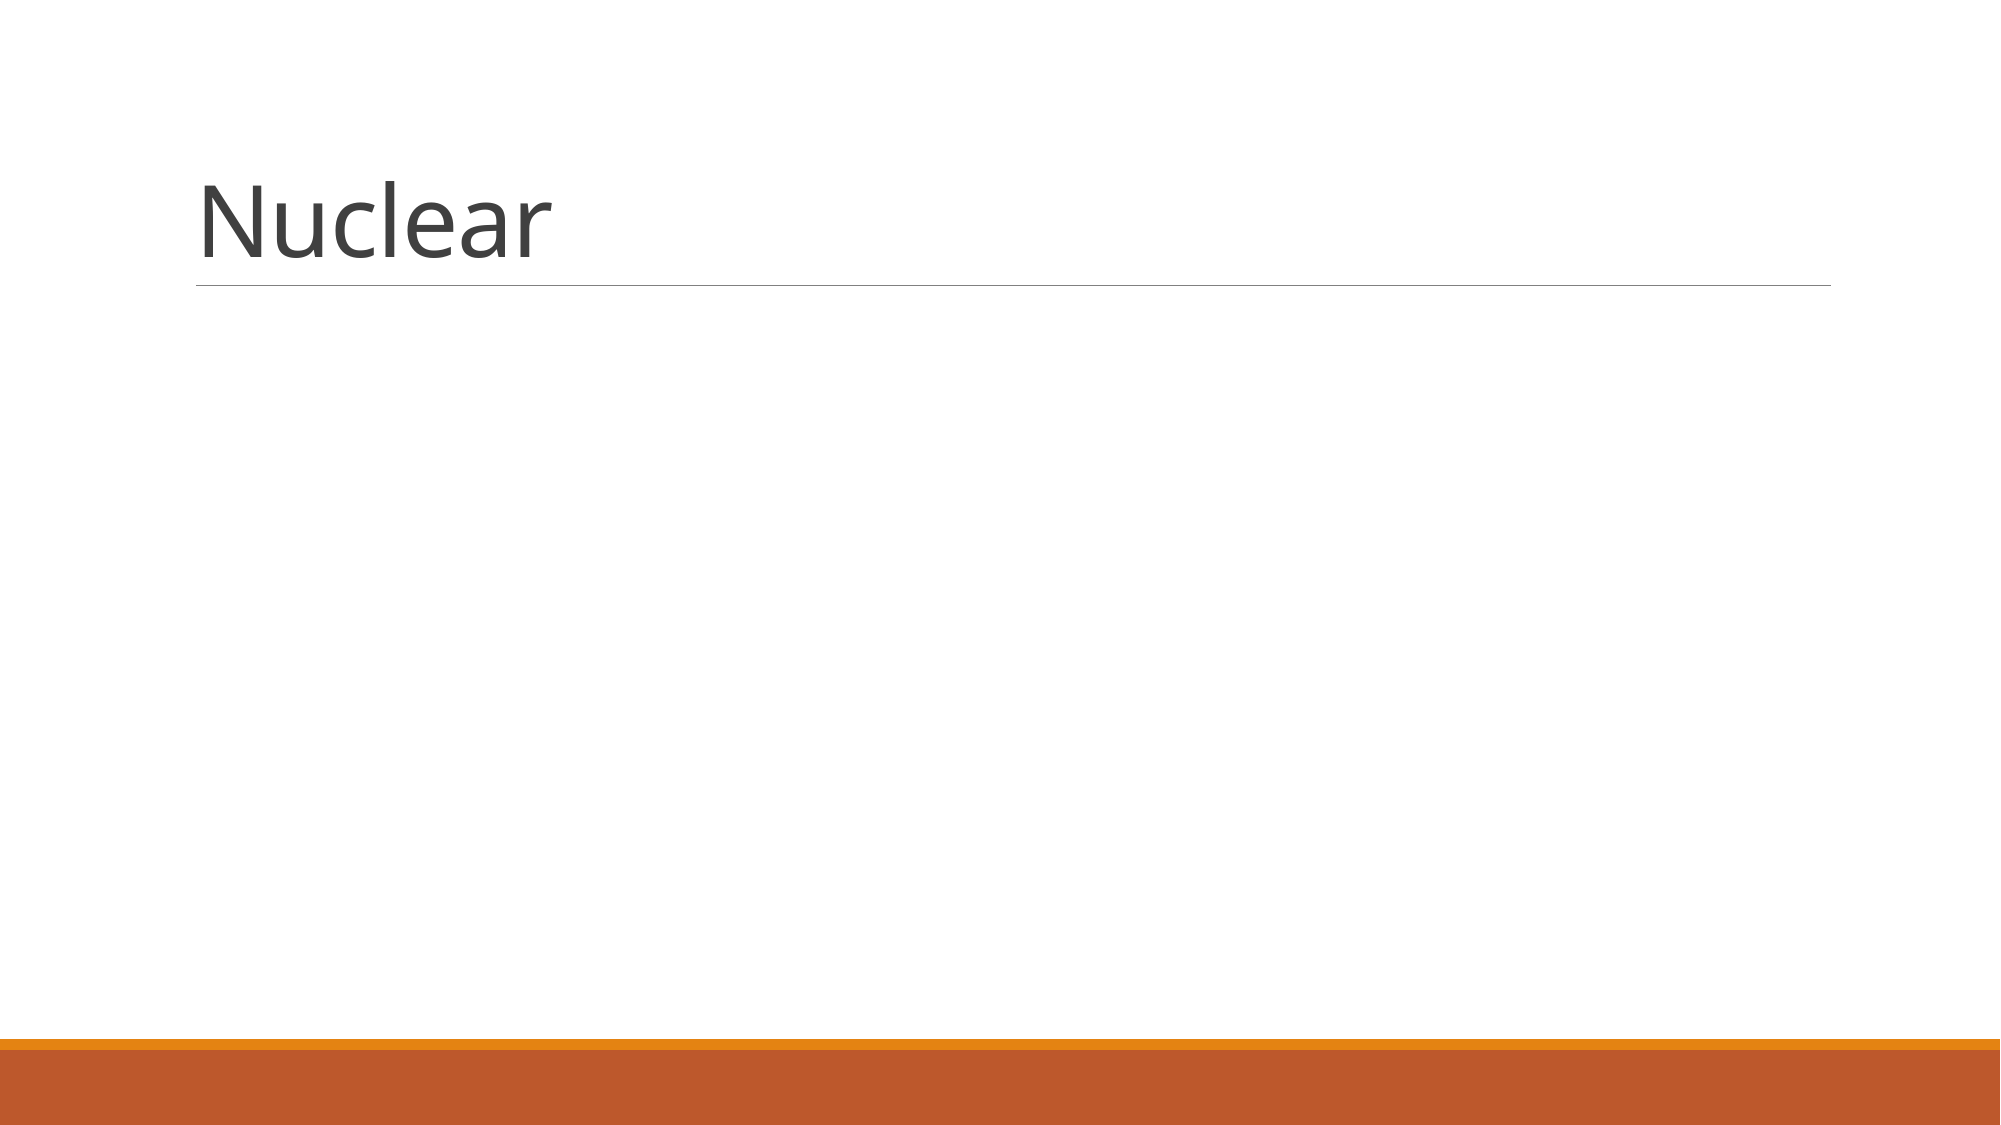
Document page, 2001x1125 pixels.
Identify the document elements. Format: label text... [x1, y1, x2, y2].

title Nuclear [180, 47, 1830, 285]
